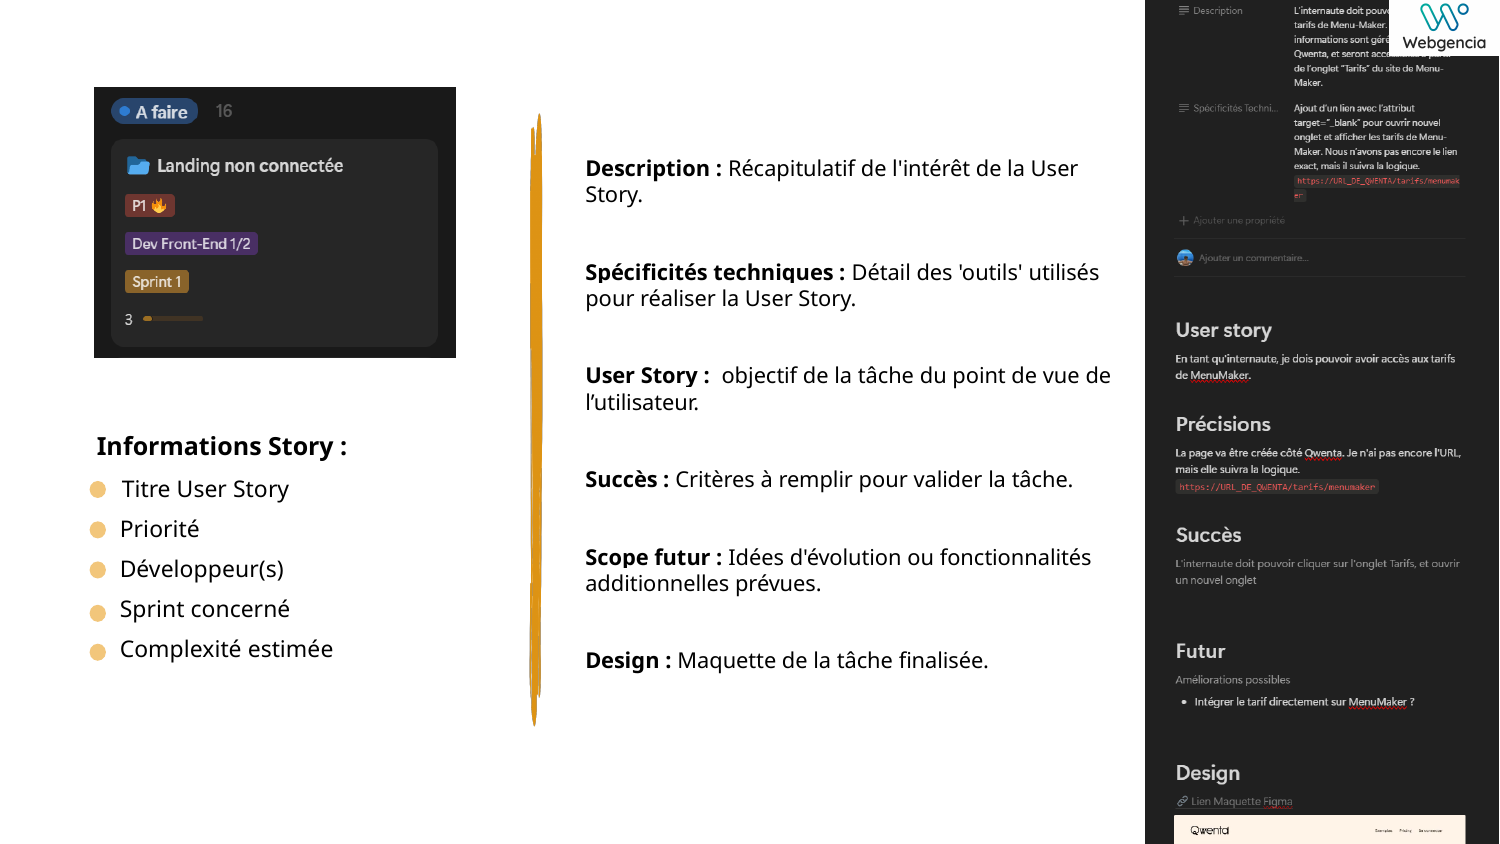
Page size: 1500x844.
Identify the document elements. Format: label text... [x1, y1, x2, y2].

text_box [0, 0, 1145, 844]
list Description : Récapitulatif de l'intérêt de la User Story. Spécificités techniques : Détail des 'outils' utilisés pour réaliser la User Story. User Story : objectif de la tâche du point de vue de l’utilisateur. Succès : Critères à remplir pour valider la tâche. Scope futur : Idées d'évolution ou fonctionnalités additionnelles prévues. Design : Maquette de la tâche finalisée. [570, 147, 1128, 707]
text_box [88, 479, 108, 500]
picture [94, 87, 456, 358]
picture [1145, 0, 1500, 844]
text_box [88, 603, 108, 623]
picture [128, 15, 944, 829]
text_box [88, 560, 108, 580]
text_box [88, 642, 108, 662]
text_box Informations Story : Titre User Story Priorité Développeur(s) Sprint concerné Complexité estimée [81, 422, 470, 819]
text_box [88, 520, 108, 540]
